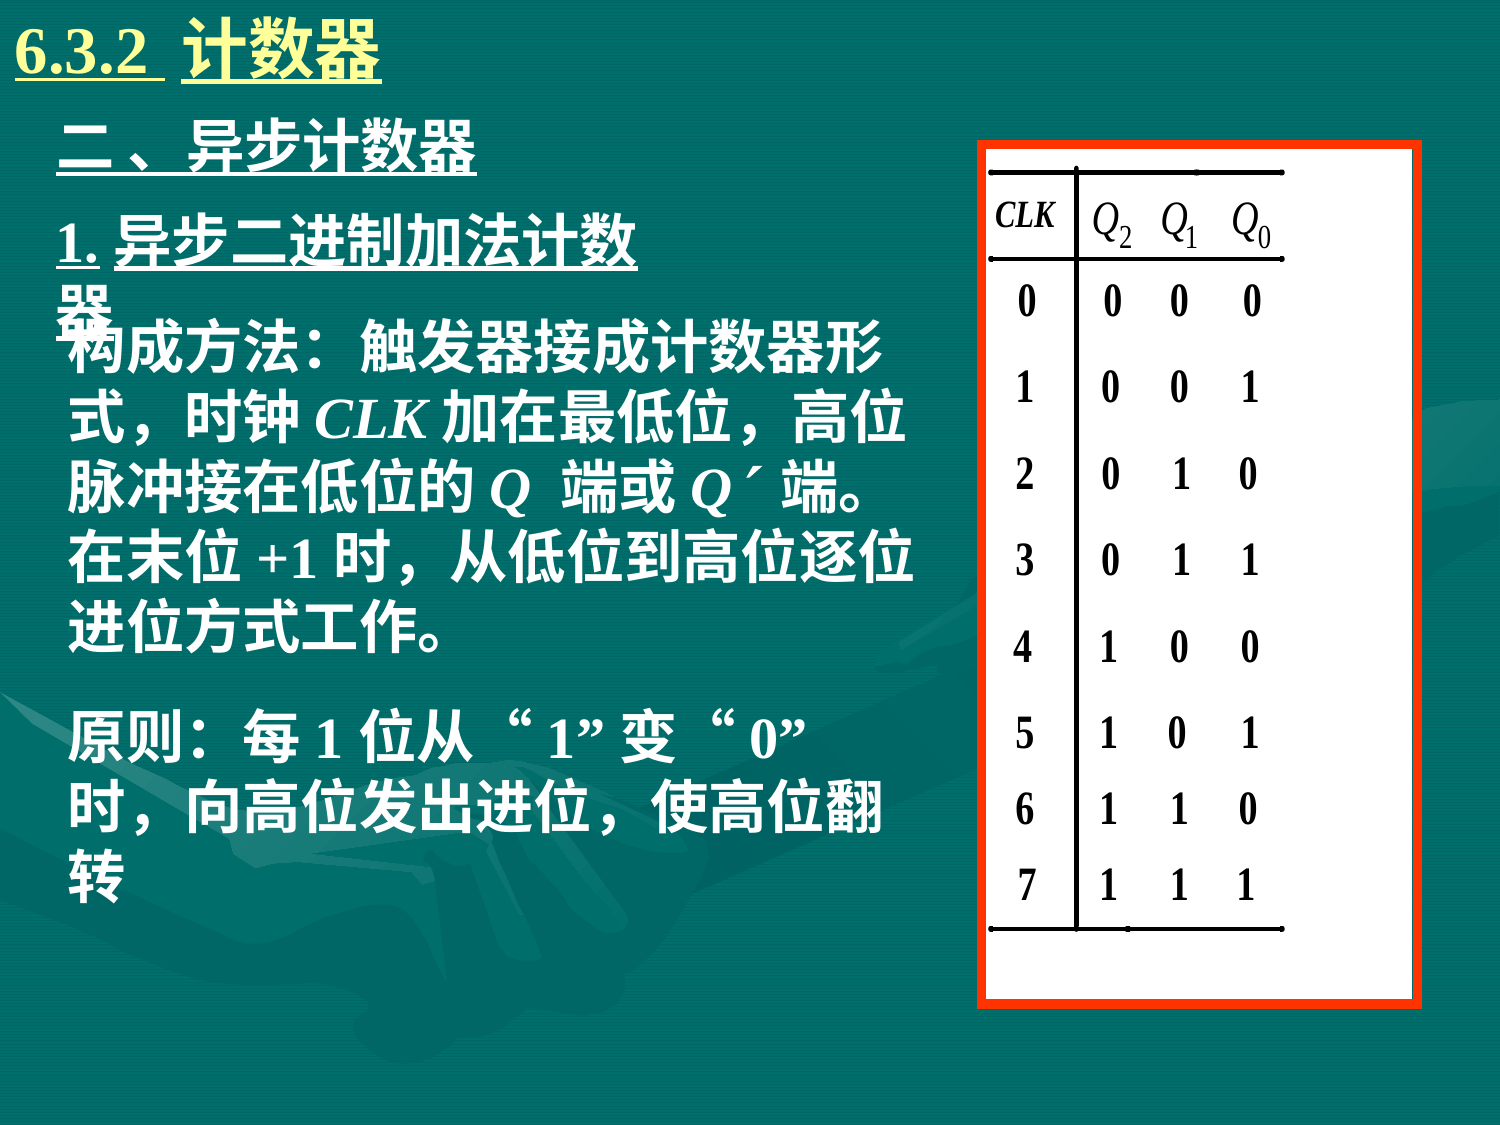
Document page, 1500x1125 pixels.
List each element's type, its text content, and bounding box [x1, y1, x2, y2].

title 二 、异步计数器 [41, 101, 624, 185]
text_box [985, 148, 1413, 1000]
text_box 6.3.2 计数器 [0, 0, 644, 79]
text_box 1.异步二进制加法计数器 [41, 196, 703, 351]
text_box 构成方法：触发器接成计数器形式，时钟CLK加在最低位，高位脉冲接在低位的Q 端或Q 端。在末位+1时，从低位到高位逐位进位方式工作。 [53, 302, 939, 668]
text_box 原则：每1位从“1”变“0”时，向高位发出进位，使高位翻转 [53, 692, 939, 918]
